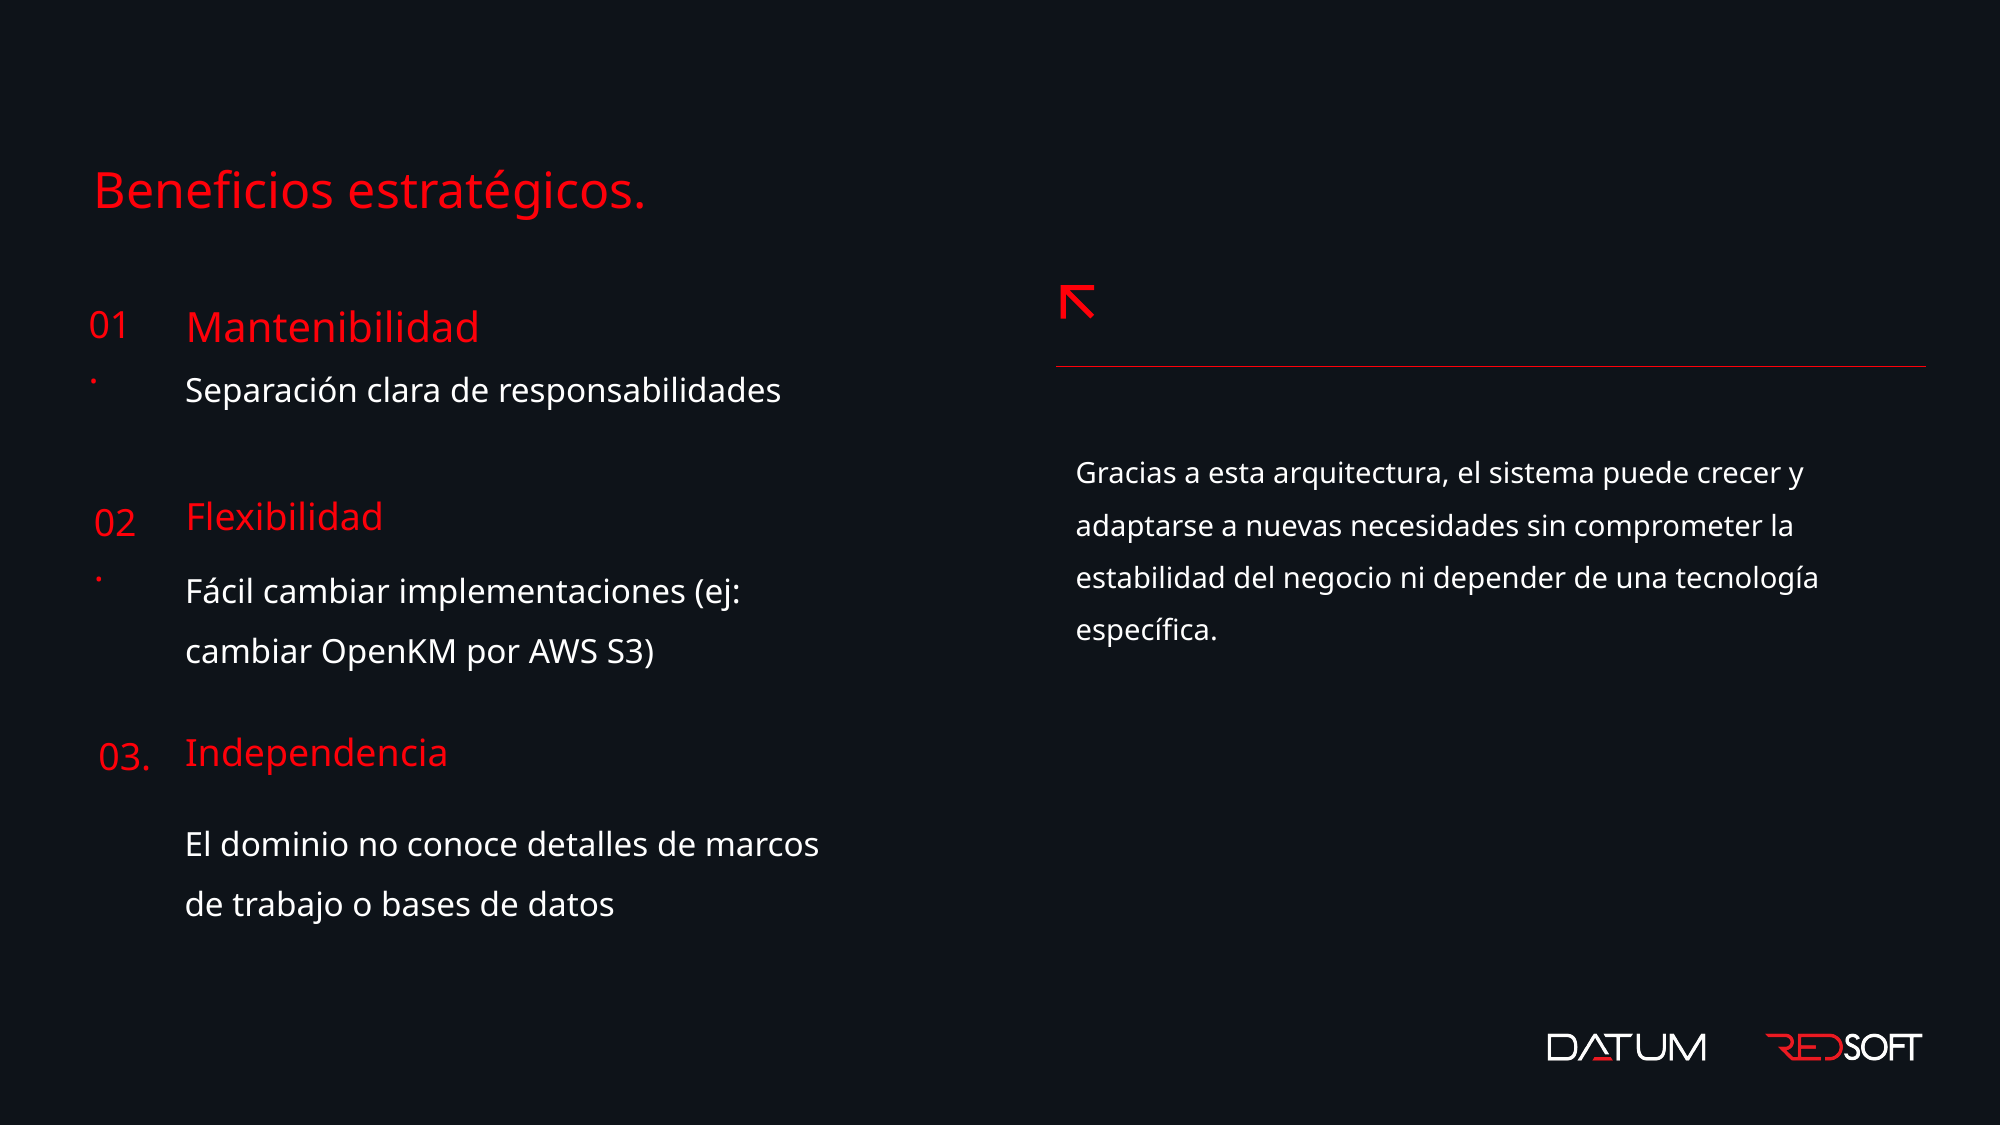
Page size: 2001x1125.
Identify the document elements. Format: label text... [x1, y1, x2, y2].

text_box 02. [78, 491, 155, 596]
text_box Fácil cambiar implementaciones (ej: cambiar OpenKM por AWS S3) [170, 543, 840, 678]
text_box 01. [73, 293, 150, 399]
text_box [1060, 285, 1095, 319]
picture [1524, 1004, 1946, 1090]
text_box El dominio no conoce detalles de marcos de trabajo o bases de datos [169, 796, 839, 931]
text_box Gracias a esta arquitectura, el sistema puede crecer y adaptarse a nuevas necesidades sin comprometer la estabilidad del negocio ni depender de una tecnología específica. [1060, 429, 1945, 655]
text_box Beneficios estratégicos. [78, 151, 831, 227]
text_box Mantenibilidad [170, 293, 810, 342]
text_box Flexibilidad [170, 485, 810, 543]
text_box Independencia [170, 721, 810, 782]
text_box 03. [83, 724, 170, 785]
text_box Separación clara de responsabilidades [170, 342, 944, 477]
